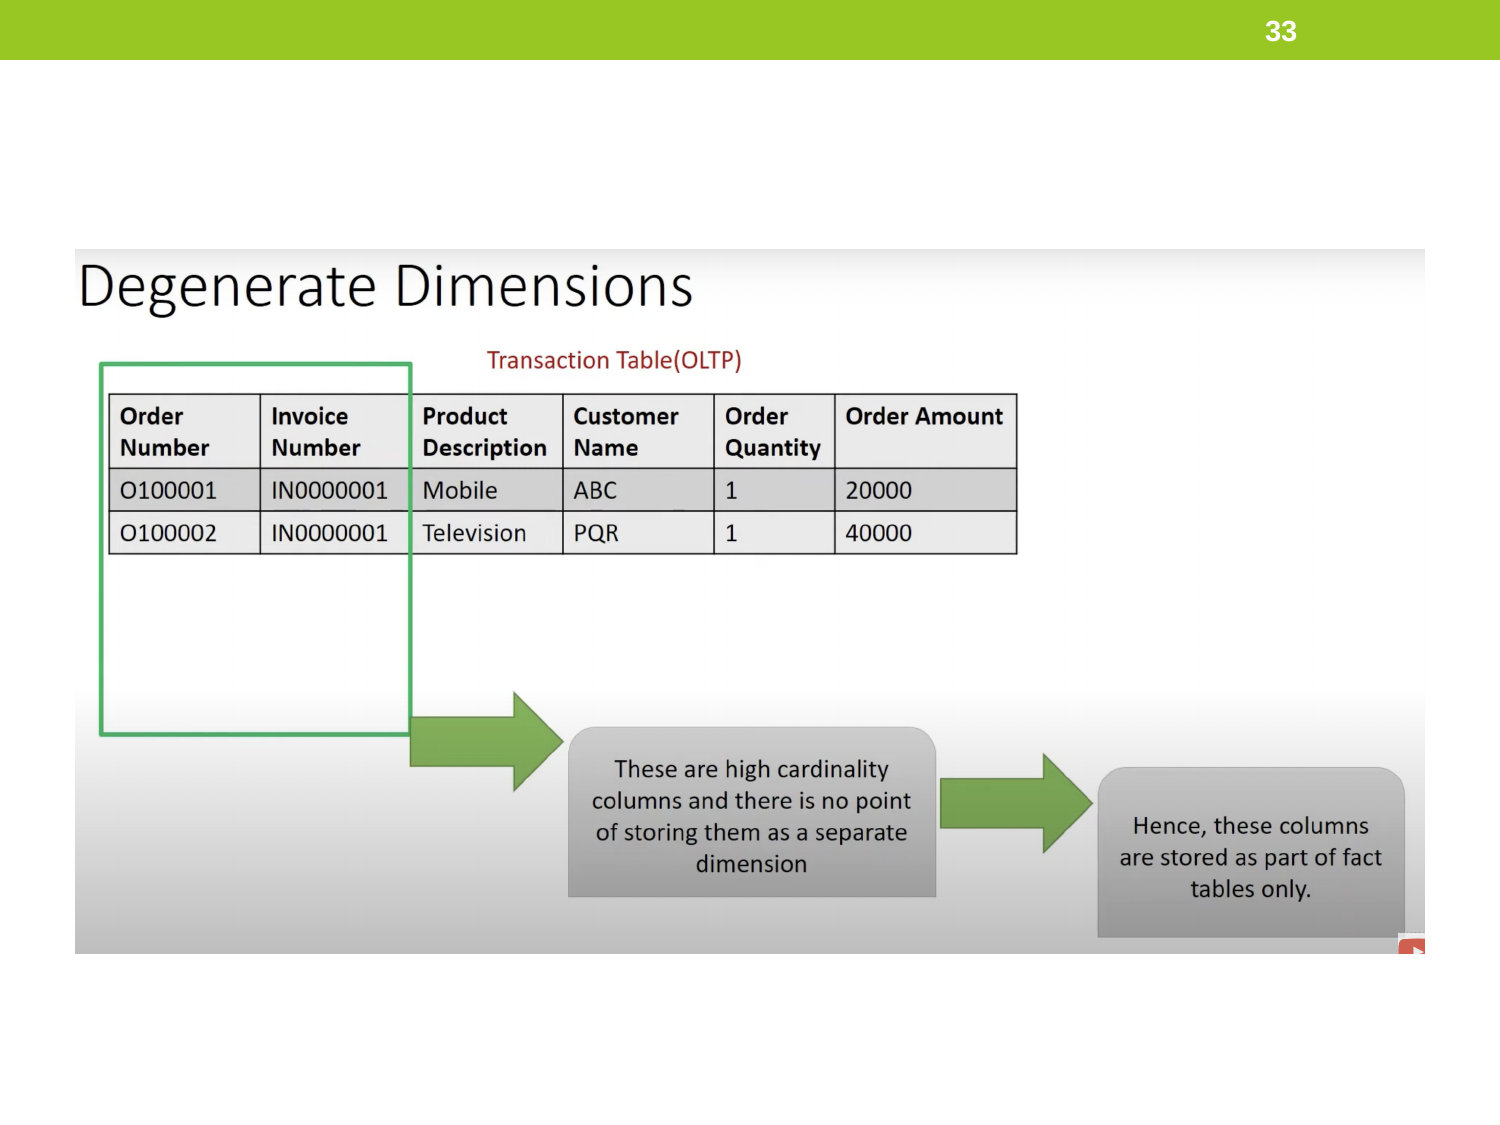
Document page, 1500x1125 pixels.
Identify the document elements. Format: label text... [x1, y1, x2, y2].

slide_number 33 [1250, 3, 1425, 57]
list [74, 249, 1426, 954]
